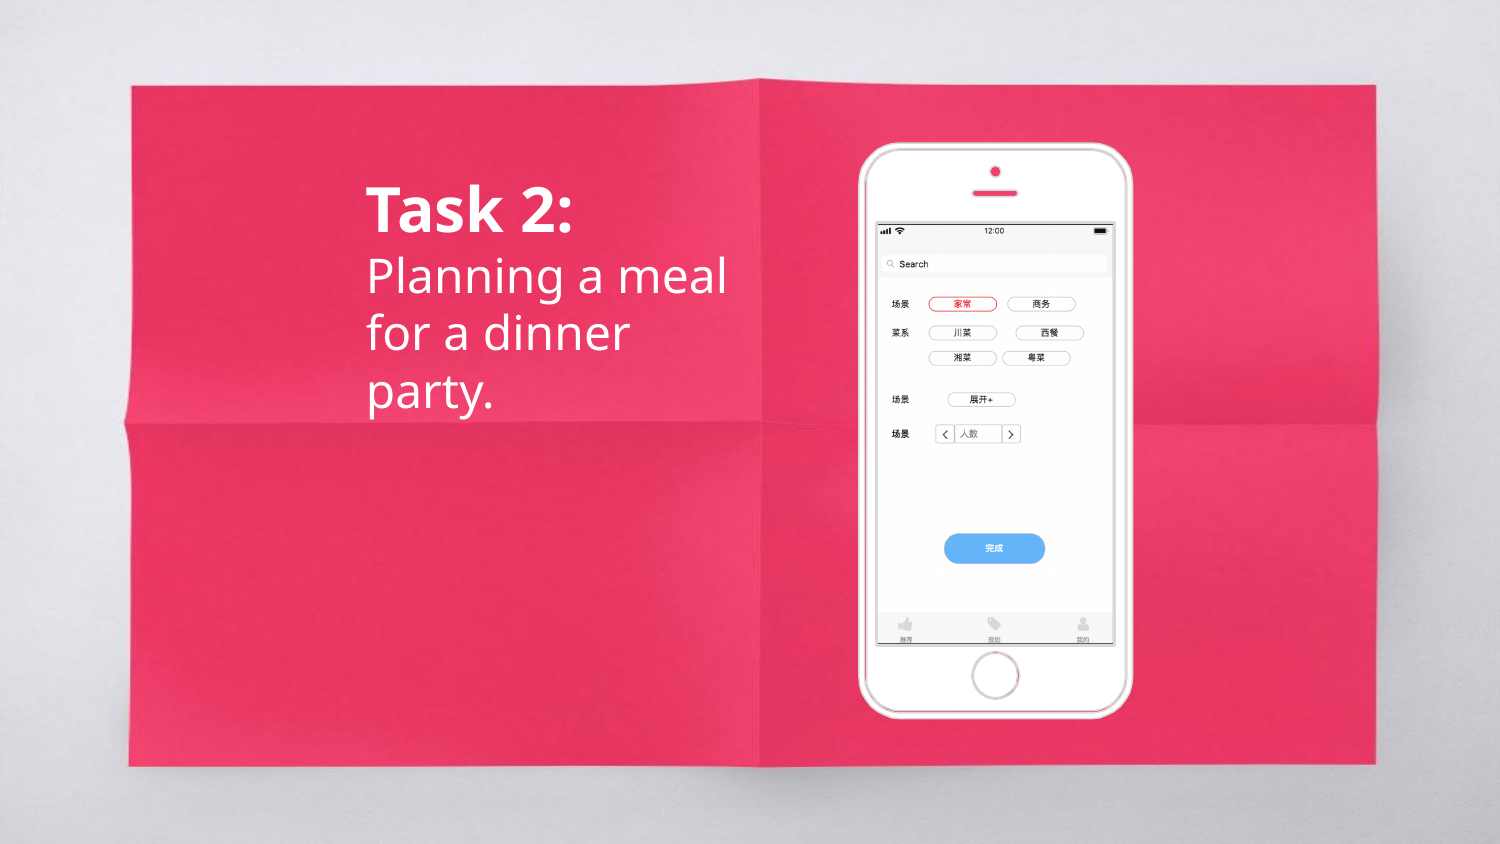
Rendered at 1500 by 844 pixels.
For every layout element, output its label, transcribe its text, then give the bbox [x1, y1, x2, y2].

picture [0, 0, 1500, 844]
text_box [858, 143, 1133, 719]
list Task 2: Planning a meal for a dinner party. [354, 159, 750, 709]
